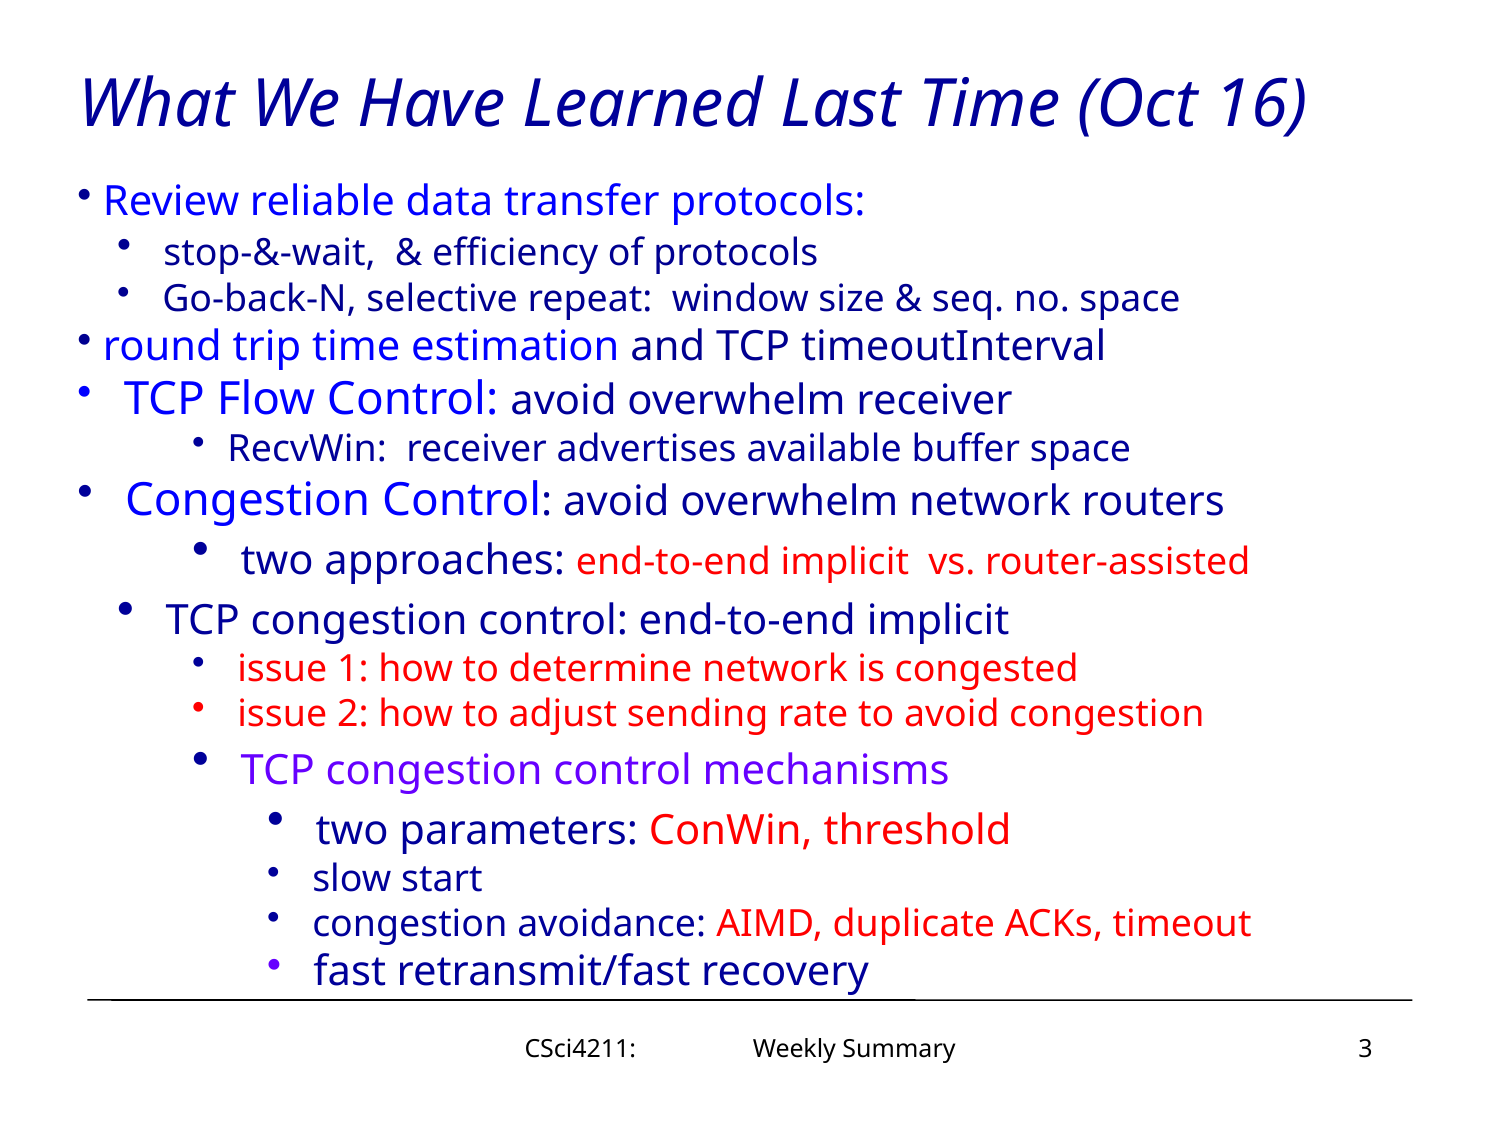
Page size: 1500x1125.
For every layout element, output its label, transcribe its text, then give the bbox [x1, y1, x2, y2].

text_box Review reliable data transfer protocols: stop-&-wait, & efficiency of protocols Go-back-N, selective repeat: window size & seq. no. space round trip time estimation and TCP timeoutInterval TCP Flow Control: avoid overwhelm receiver RecvWin: receiver advertises available buffer space Congestion Control: avoid overwhelm network routers two approaches: end-to-end implicit vs. router-assisted TCP congestion control: end-to-end implicit issue 1: how to determine network is congested issue 2: how to adjust sending rate to avoid congestion TCP congestion control mechanisms two parameters: ConWin, threshold slow start congestion avoidance: AIMD, duplicate ACKs, timeout fast retransmit/fast recovery [62, 166, 1325, 1002]
footer CSci4211: Weekly Summary [499, 1024, 988, 1101]
title What We Have Learned Last Time (Oct 16) [0, 37, 1388, 163]
slide_number 3 [1074, 1024, 1388, 1101]
